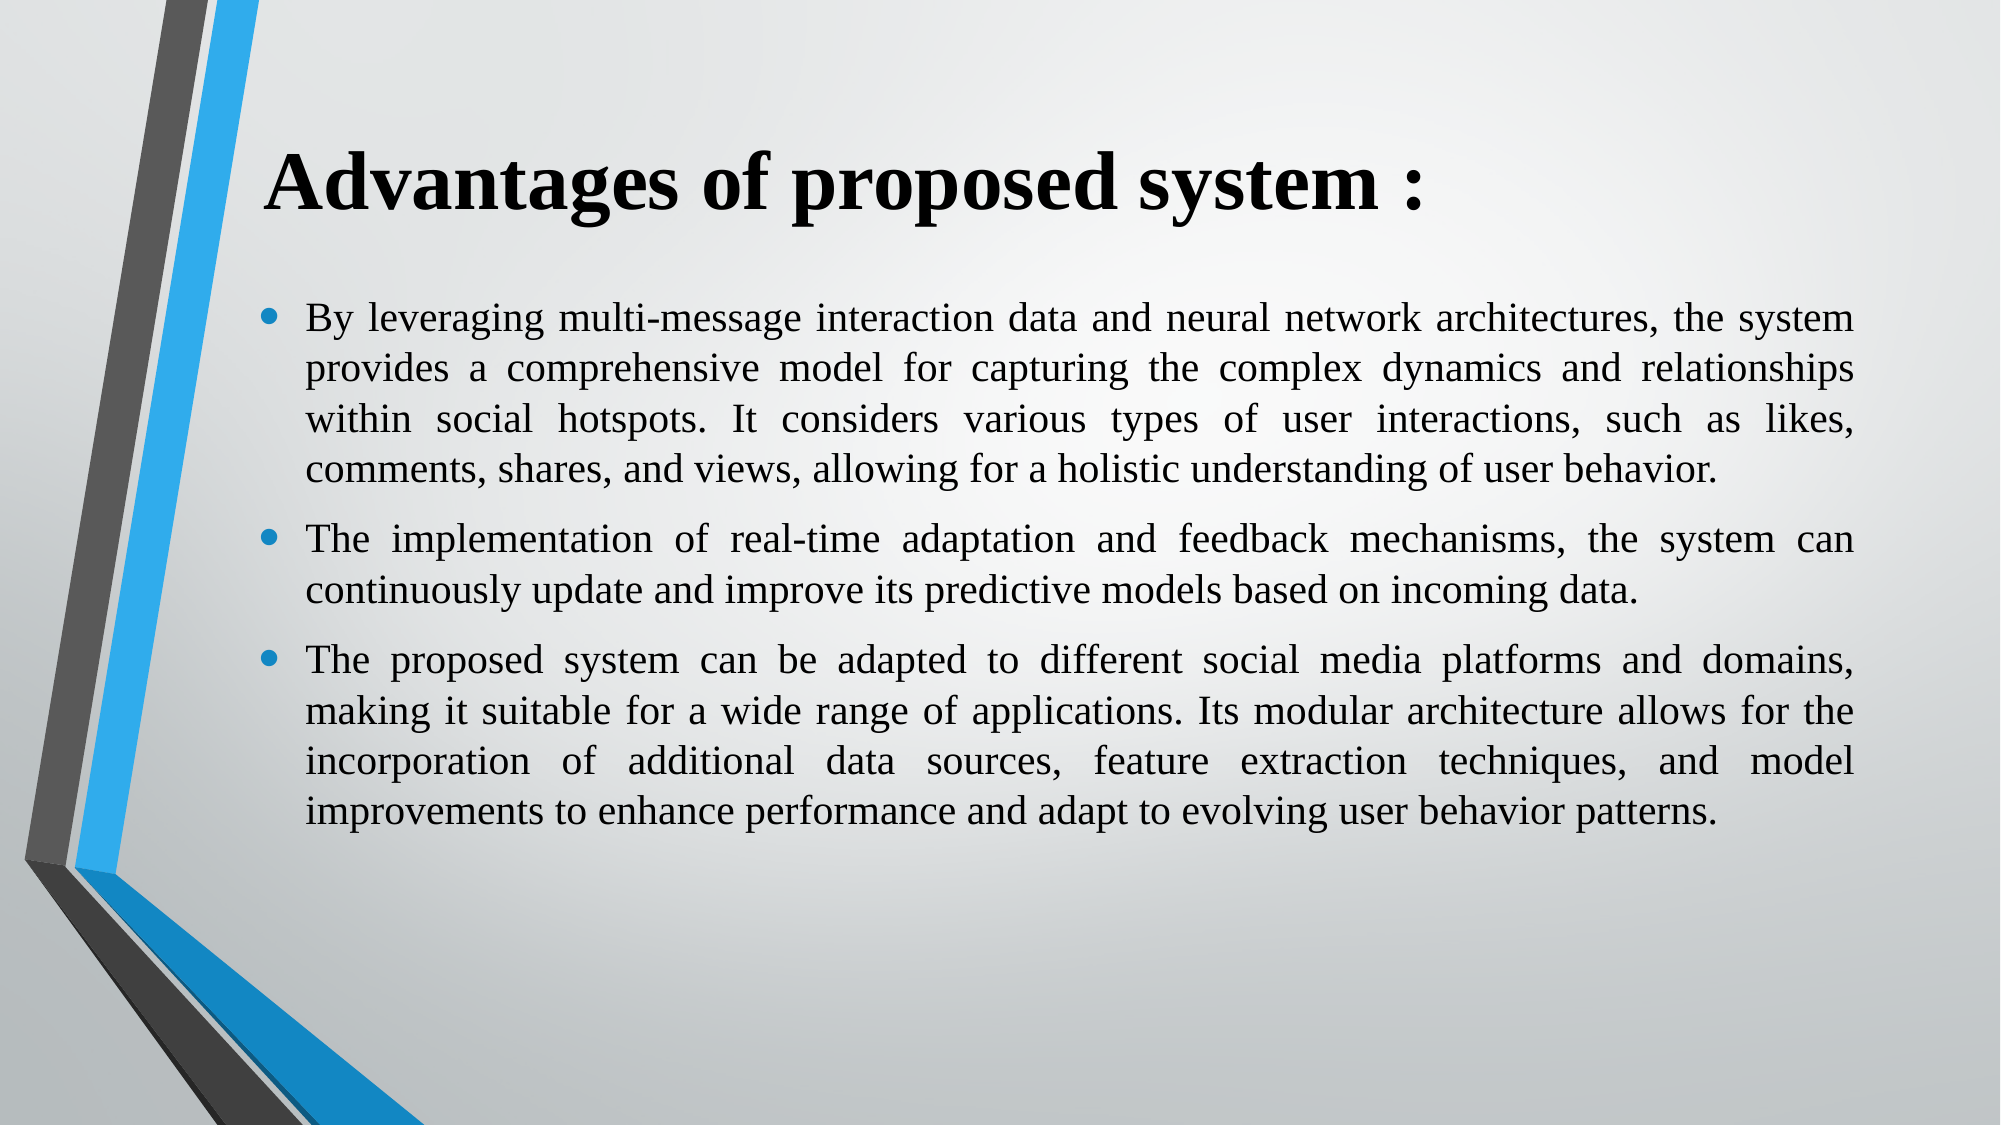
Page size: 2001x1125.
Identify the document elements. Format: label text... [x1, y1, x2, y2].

title Advantages of proposed system : [243, 77, 1450, 221]
list By leveraging multi-message interaction data and neural network architectures, the system provides a comprehensive model for capturing the complex dynamics and relationships within social hotspots. It considers various types of user interactions, such as likes, comments, shares, and views, allowing for a holistic understanding of user behavior. The implementation of real-time adaptation and feedback mechanisms, the system can continuously update and improve its predictive models based on incoming data. The proposed system can be adapted to different social media platforms and domains, making it suitable for a wide range of applications. Its modular architecture allows for the incorporation of additional data sources, feature extraction techniques, and model improvements to enhance performance and adapt to evolving user behavior patterns. [243, 221, 1872, 902]
